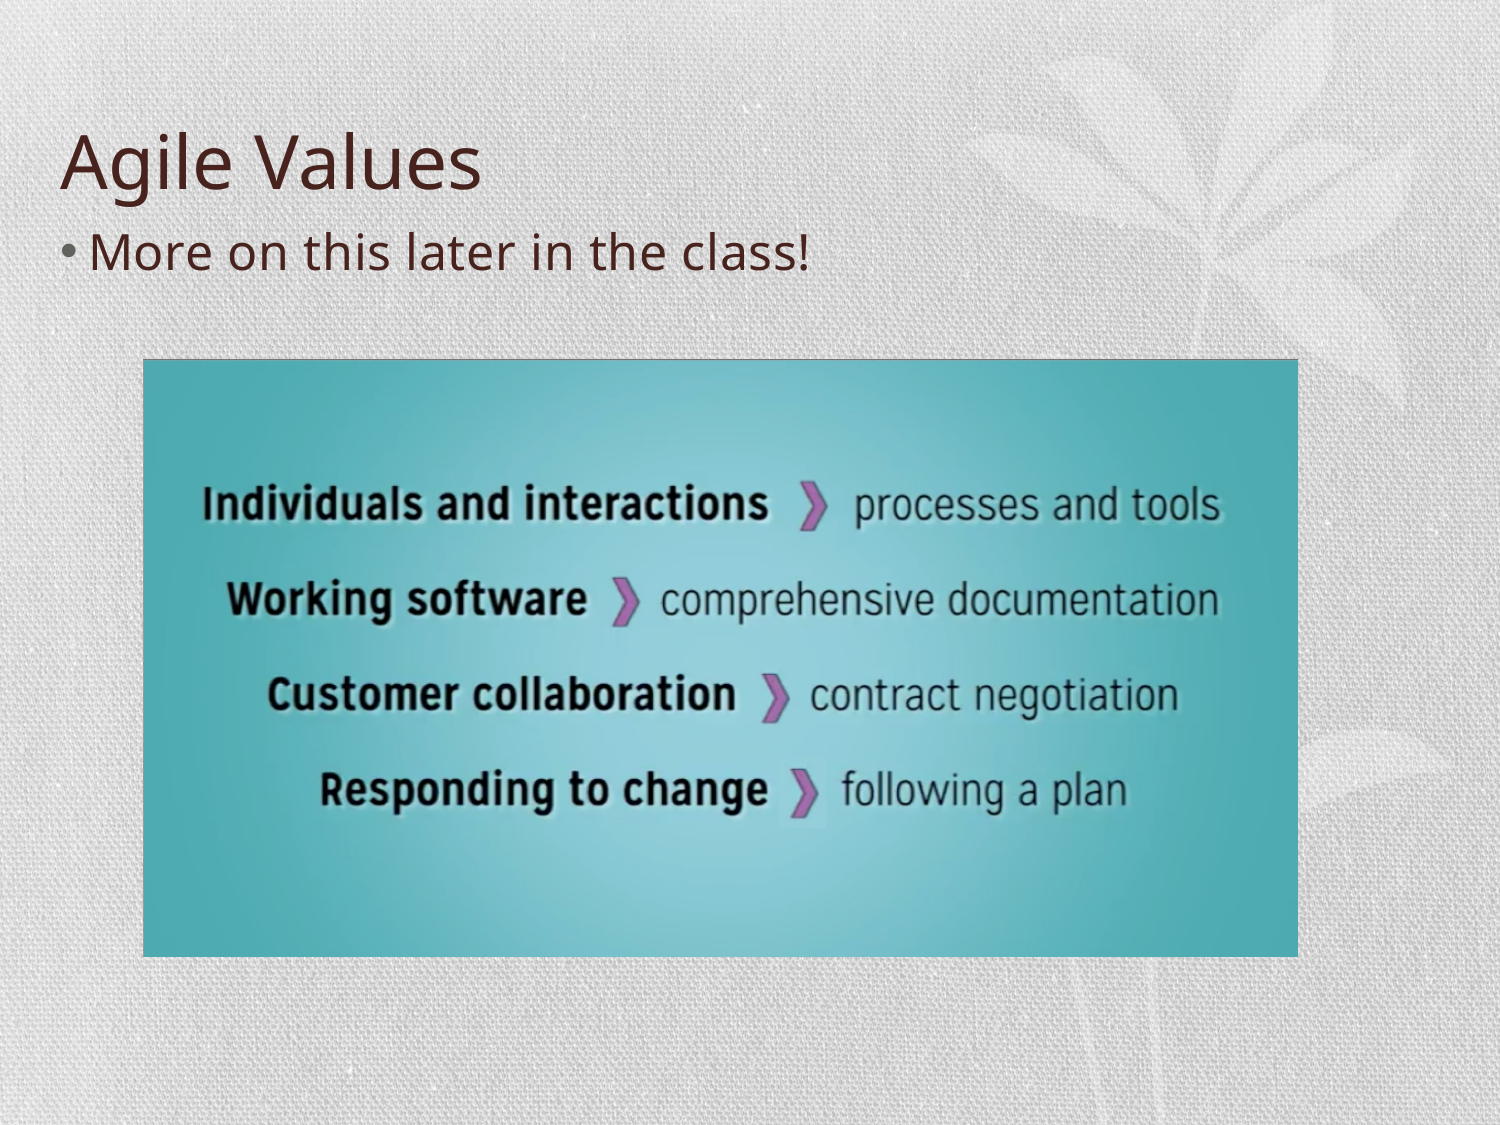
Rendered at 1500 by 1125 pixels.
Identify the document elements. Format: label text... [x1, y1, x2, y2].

picture [142, 359, 1298, 957]
title Agile Values [45, 37, 1455, 213]
list More on this later in the class! [45, 213, 1455, 1023]
